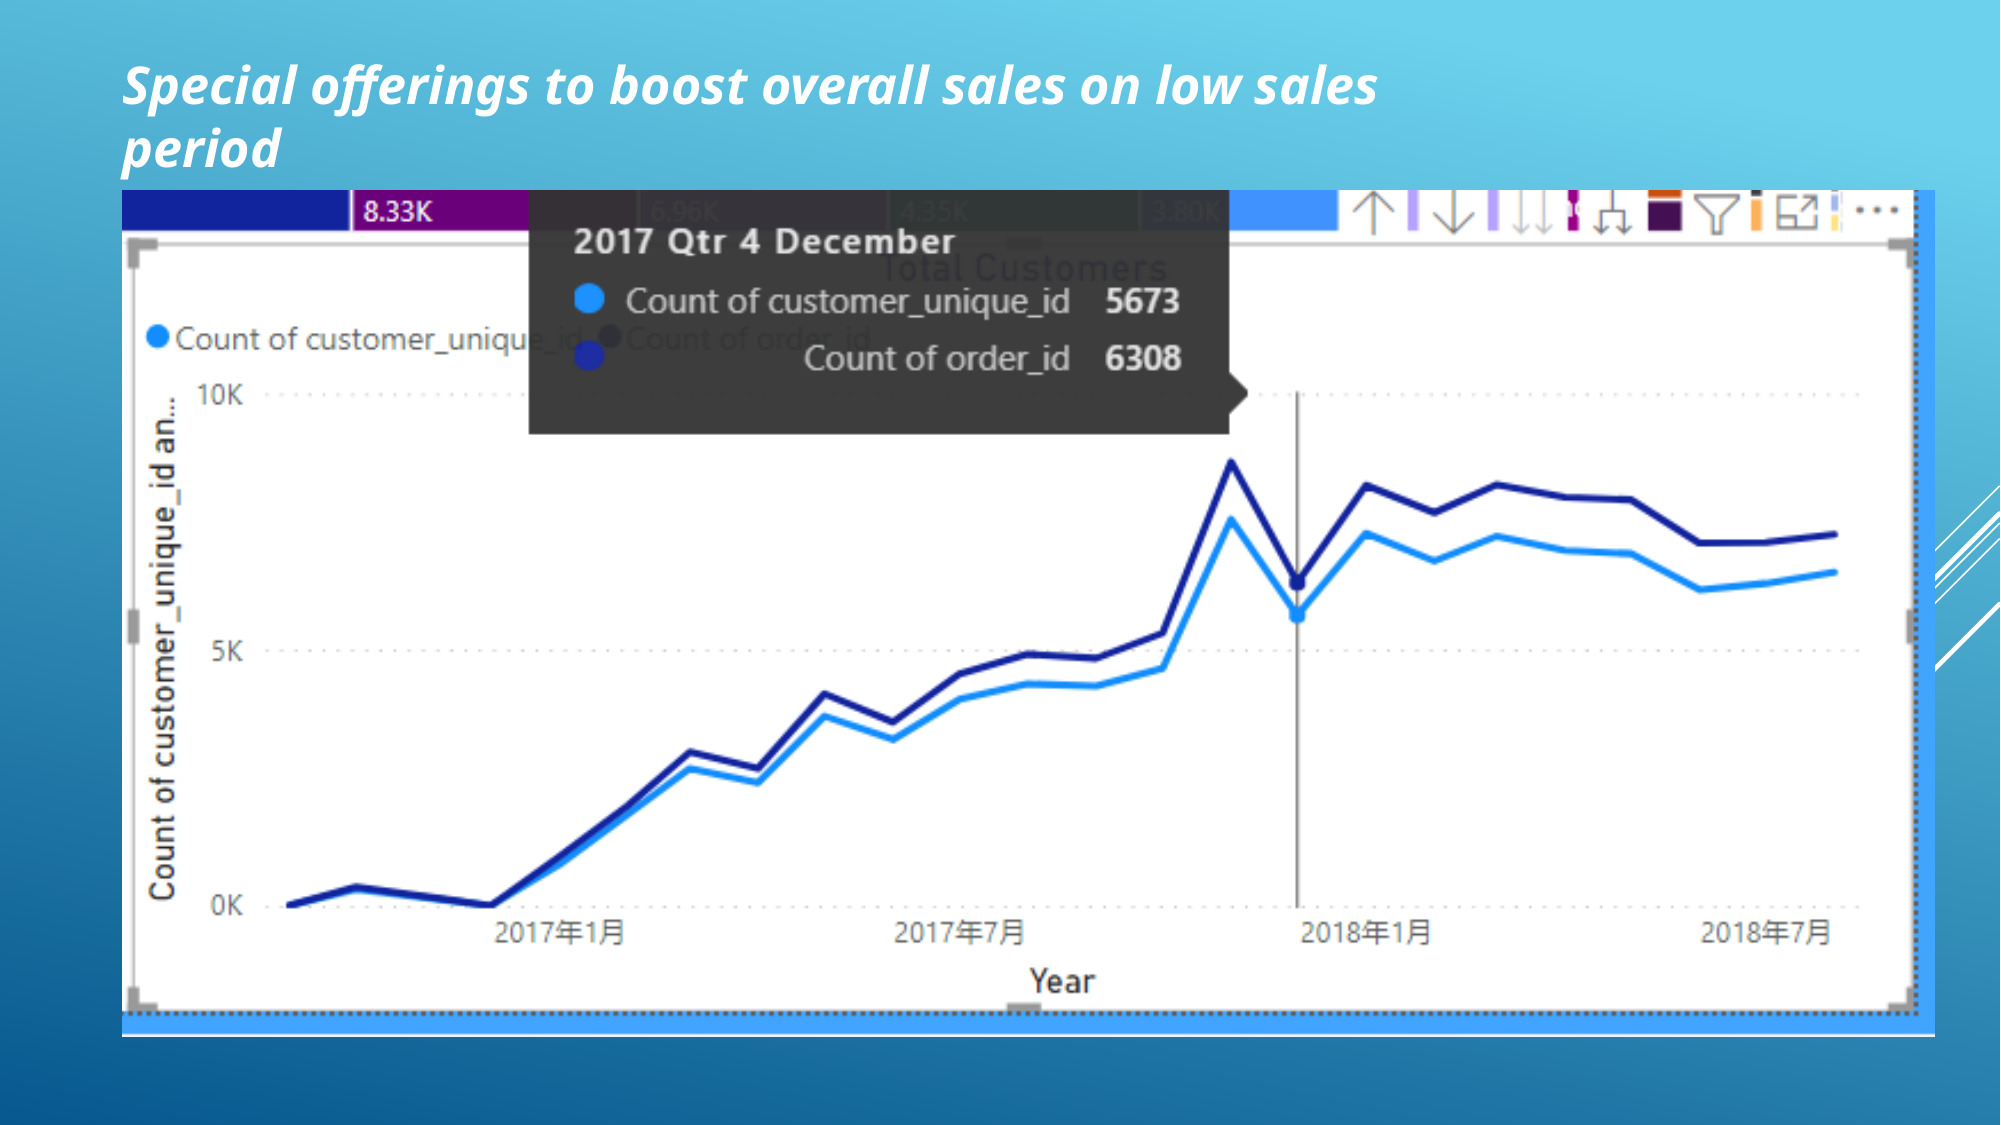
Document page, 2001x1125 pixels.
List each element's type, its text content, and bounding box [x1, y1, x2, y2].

picture [121, 189, 1935, 1038]
list Special offerings to boost overall sales on low sales period [107, 67, 1518, 248]
